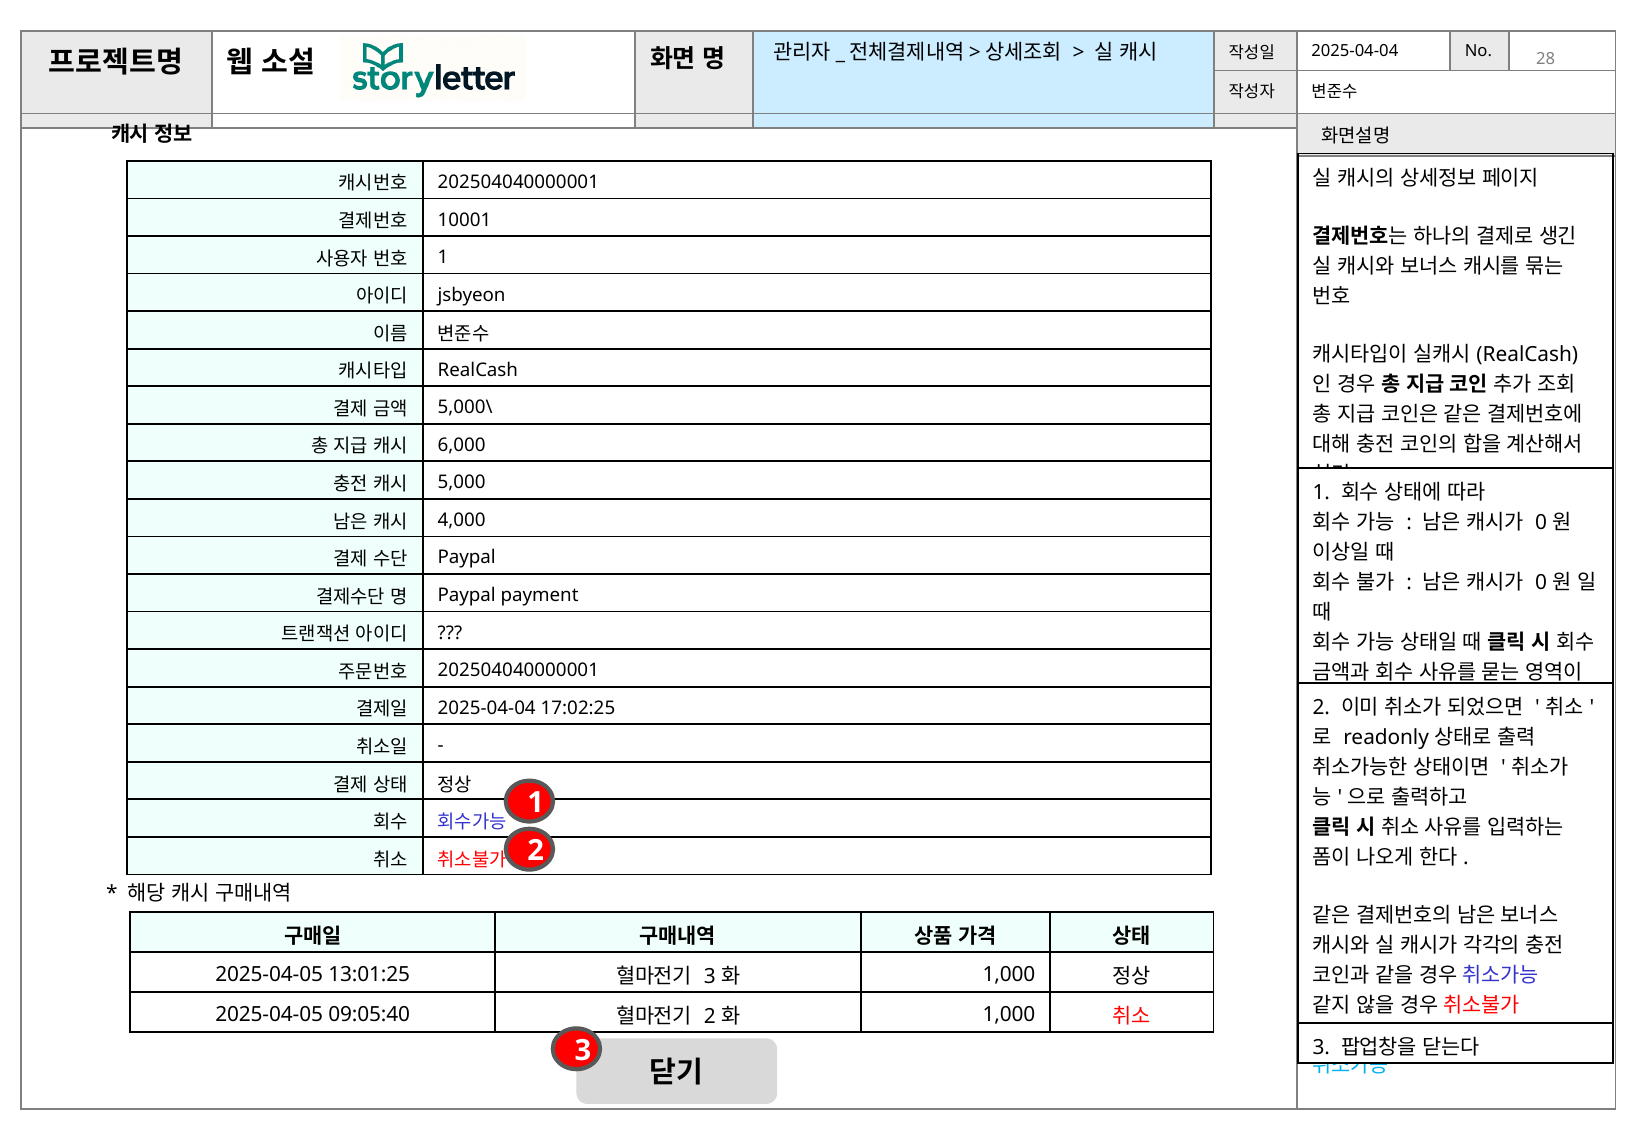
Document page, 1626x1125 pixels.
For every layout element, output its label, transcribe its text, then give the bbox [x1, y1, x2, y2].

table_cell 사용자 번호 [128, 237, 422, 273]
table_cell Paypal [424, 537, 1210, 573]
table_cell 혈마전기 3화 [496, 953, 860, 991]
table_cell jsbyeon [424, 274, 1210, 310]
table_header 상태 [1051, 913, 1213, 951]
text_box 캐시 정보 [96, 113, 283, 154]
table_cell 변준수 [424, 312, 1210, 348]
table_cell 혈마전기 2화 [496, 993, 860, 1031]
table_header 구매내역 [496, 913, 860, 951]
text_box 관리자_전체결제내역>상세조회 > 실 캐시 [759, 31, 1173, 71]
table_cell 1. 회수 상태에 따라 회수 가능 : 남은 캐시가 0원 이상일 때 회수 불가 : 남은 캐시가 0원 일 때 회수 가능 상태일 때 클릭 시 회수 금액과 회수 사유를 묻는 영역이 나오게 한다. [1299, 469, 1612, 682]
table_cell - [424, 725, 1210, 761]
table_cell 충전 캐시 [128, 462, 422, 498]
table_header 실 캐시의 상세정보 페이지 결제번호는 하나의 결제로 생긴 실 캐시와 보너스 캐시를 묶는 번호 캐시타입이 실캐시(RealCash)인 경우 총 지급 코인 추가 조회 총 지급 코인은 같은 결제번호에 대해 충전 코인의 합을 계산해서 처리 [1299, 154, 1612, 467]
table_cell 10001 [424, 199, 1210, 235]
table_cell 주문번호 [128, 650, 422, 686]
text_box 3 [550, 1026, 603, 1072]
table_cell 3. 팝업창을 닫는다 [1299, 1024, 1612, 1062]
table_cell 결제 상태 [128, 763, 422, 798]
table_cell 1,000 [862, 993, 1049, 1031]
table_cell 결제 금액 [128, 387, 422, 423]
table_cell 정상 [1051, 953, 1213, 991]
table_cell ??? [424, 612, 1210, 648]
picture [339, 35, 526, 101]
table_cell 2025-04-05 09:05:40 [131, 993, 494, 1031]
table_cell 1,000 [862, 953, 1049, 991]
table_header 구매일 [131, 913, 494, 951]
table_cell 취소불가 [424, 838, 1210, 874]
table_cell 총 지급 캐시 [128, 425, 422, 460]
table_cell 회수가능 [424, 800, 1210, 836]
table_cell 이름 [128, 312, 422, 348]
table_cell 202504040000001 [424, 650, 1210, 686]
table_cell 결제수단 명 [128, 575, 422, 611]
table_cell 아이디 [128, 274, 422, 310]
table_cell 정상 [424, 763, 1210, 798]
table_cell 2025-04-05 13:01:25 [131, 953, 494, 991]
table_cell 트랜잭션 아이디 [128, 612, 422, 648]
table_cell 남은 캐시 [128, 500, 422, 536]
table_cell 취소 [128, 838, 422, 874]
table_cell 결제 수단 [128, 537, 422, 573]
text_box 2 [503, 826, 556, 872]
text_box 1 [503, 778, 556, 824]
table_cell 취소 [1051, 993, 1213, 1031]
table_cell 취소일 [128, 725, 422, 761]
text_box 닫기 [574, 1036, 780, 1107]
table_cell 1 [424, 237, 1210, 273]
table_cell 결제일 [128, 688, 422, 723]
table_cell 4,000 [424, 500, 1210, 536]
table_cell 6,000 [424, 425, 1210, 460]
table_cell 결제번호 [128, 199, 422, 235]
table_cell 5,000\ [424, 387, 1210, 423]
table_cell 5,000 [424, 462, 1210, 498]
text_box * 해당 캐시 구매내역 [91, 871, 382, 912]
table_header 202504040000001 [424, 162, 1210, 198]
table_cell Paypal payment [424, 575, 1210, 611]
table_cell 2025-04-04 17:02:25 [424, 688, 1210, 723]
table_cell RealCash [424, 350, 1210, 385]
table_cell 2. 이미 취소가 되었으면 '취소' 로 readonly상태로 출력 취소가능한 상태이면 '취소가능'으로 출력하고 클릭 시 취소 사유를 입력하는 폼이 나오게 한다. 같은 결제번호의 남은 보너스 캐시와 실 캐시가 각각의 충전 코인과 같을 경우 취소가능 같지 않을 경우 취소불가 > 코인 사용 안했을 때만 취소가능 [1299, 684, 1612, 1022]
table_header 상품 가격 [862, 913, 1049, 951]
table_header 캐시번호 [128, 162, 422, 198]
table_cell 캐시타입 [128, 350, 422, 385]
table_cell 회수 [128, 800, 422, 836]
